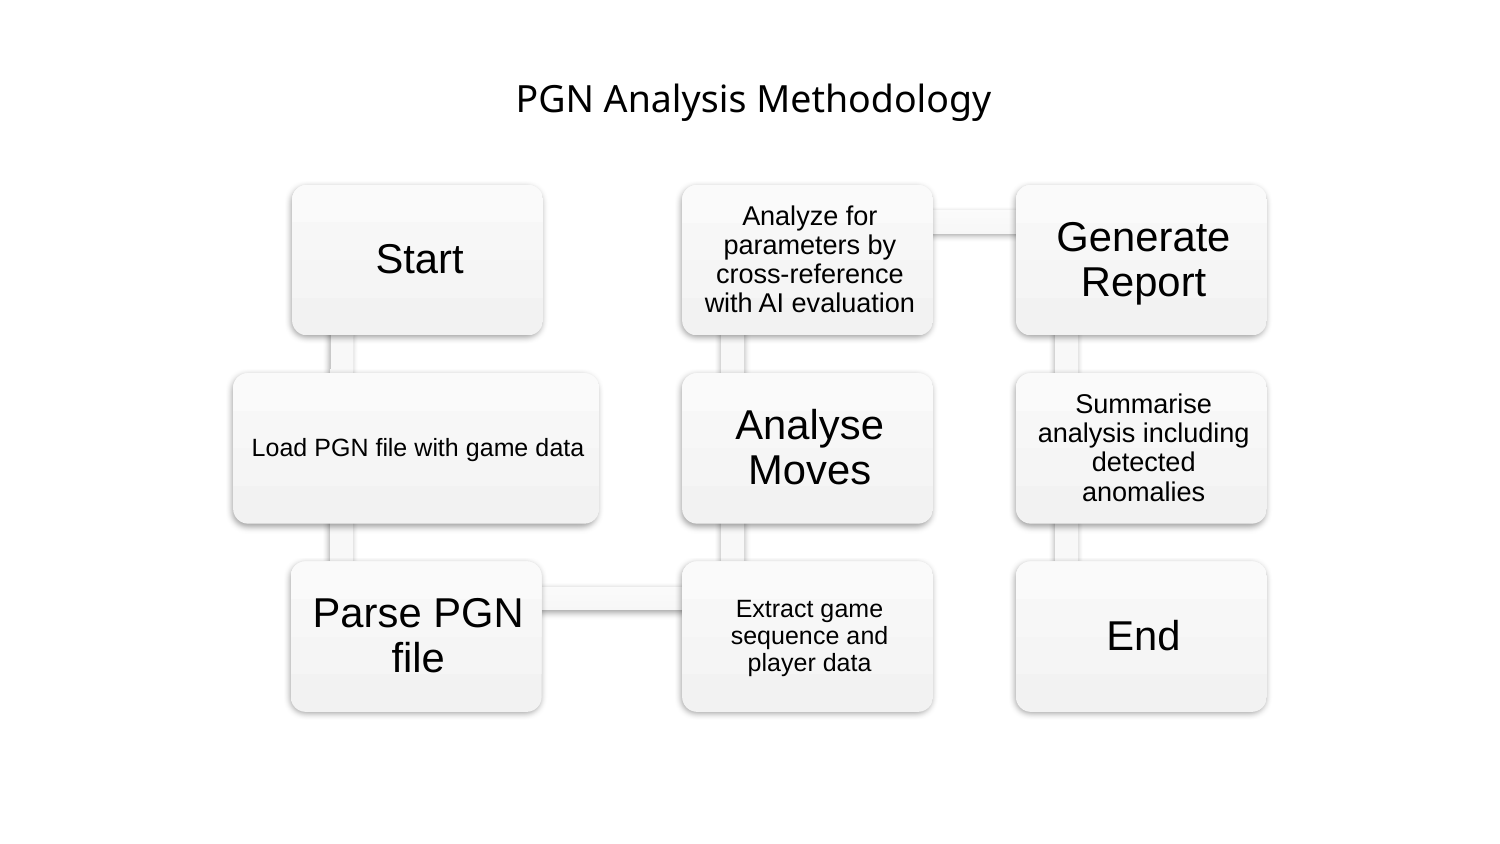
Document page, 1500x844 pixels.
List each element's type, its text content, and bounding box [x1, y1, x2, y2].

text_box PGN Analysis Methodology [500, 67, 1074, 127]
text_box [215, 184, 1284, 713]
